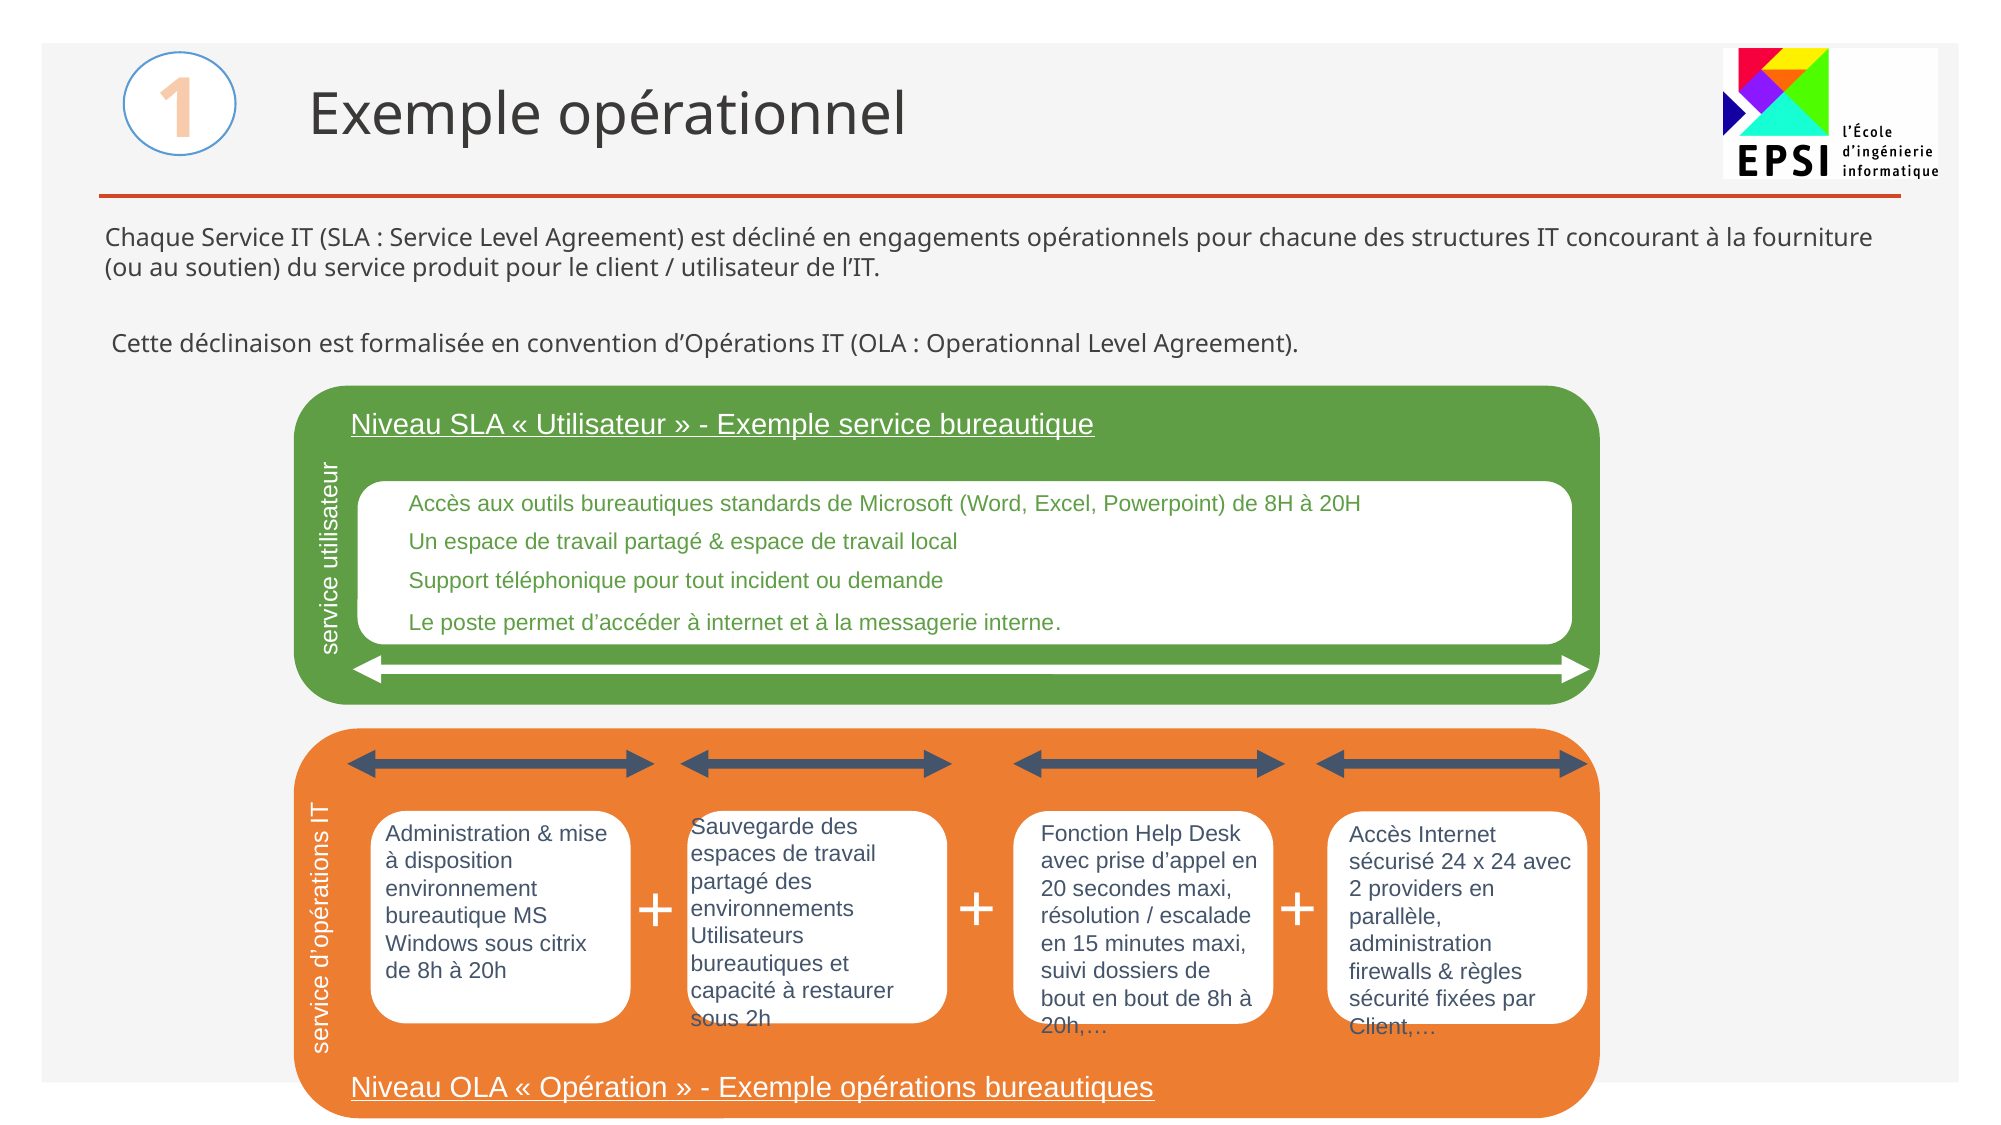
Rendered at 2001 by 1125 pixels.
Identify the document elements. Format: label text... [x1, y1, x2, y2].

text_box Fonction Help Desk avec prise d’appel en 20 secondes maxi, résolution / escalade en 15 minutes maxi, suivi dossiers de bout en bout de 8h à 20h,… [1026, 811, 1274, 1046]
text_box Niveau OLA « Opération » - Exemple opérations bureautiques [335, 1061, 1541, 1112]
text_box [1315, 757, 1588, 771]
text_box + [948, 857, 1002, 953]
text_box [347, 757, 655, 771]
text_box service d’opérations IT [295, 766, 341, 1070]
text_box service utilisateur [305, 427, 350, 671]
text_box + [1274, 857, 1323, 953]
text_box Niveau SLA « Utilisateur » - Exemple service bureautique [335, 397, 1529, 448]
text_box [296, 728, 1600, 1119]
text_box + [631, 858, 675, 953]
text_box [1013, 757, 1286, 771]
text_box Administration & mise à disposition environnement bureautique MS Windows sous citrix de 8h à 20h [370, 810, 631, 991]
text_box [1013, 819, 1026, 1016]
text_box Sauvegarde des espaces de travail partagé des environnements Utilisateurs bureautiques et capacité à restaurer sous 2h [675, 803, 948, 1039]
text_box [1327, 826, 1334, 1009]
text_box [352, 663, 1590, 676]
text_box [375, 480, 1574, 646]
text_box [293, 385, 1600, 705]
text_box 1 [122, 51, 237, 157]
list Chaque Service IT (SLA : Service Level Agreement) est décliné en engagements opérationnels pour chacune des structures IT concourant à la fourniture (ou au soutien) du service produit pour le client / utilisateur de l’IT. Cette déclinaison est formalisée en convention d’Opérations IT (OLA : Operationnal Level Agreement). [89, 214, 1914, 400]
text_box [370, 991, 631, 1024]
text_box Accès aux outils bureautiques standards de Microsoft (Word, Excel, Powerpoint) de 8H à 20H Un espace de travail partagé & espace de travail local Support téléphonique pour tout incident ou demande Le poste permet d’accéder à internet et à la messagerie interne. [350, 480, 1506, 644]
picture [1723, 48, 1938, 179]
text_box [680, 757, 953, 771]
text_box Accès Internet sécurisé 24 x 24 avec 2 providers en parallèle, administration firewalls & règles sécurité fixées par Client,… [1334, 811, 1595, 1047]
title Exemple opérationnel [293, 48, 1212, 154]
